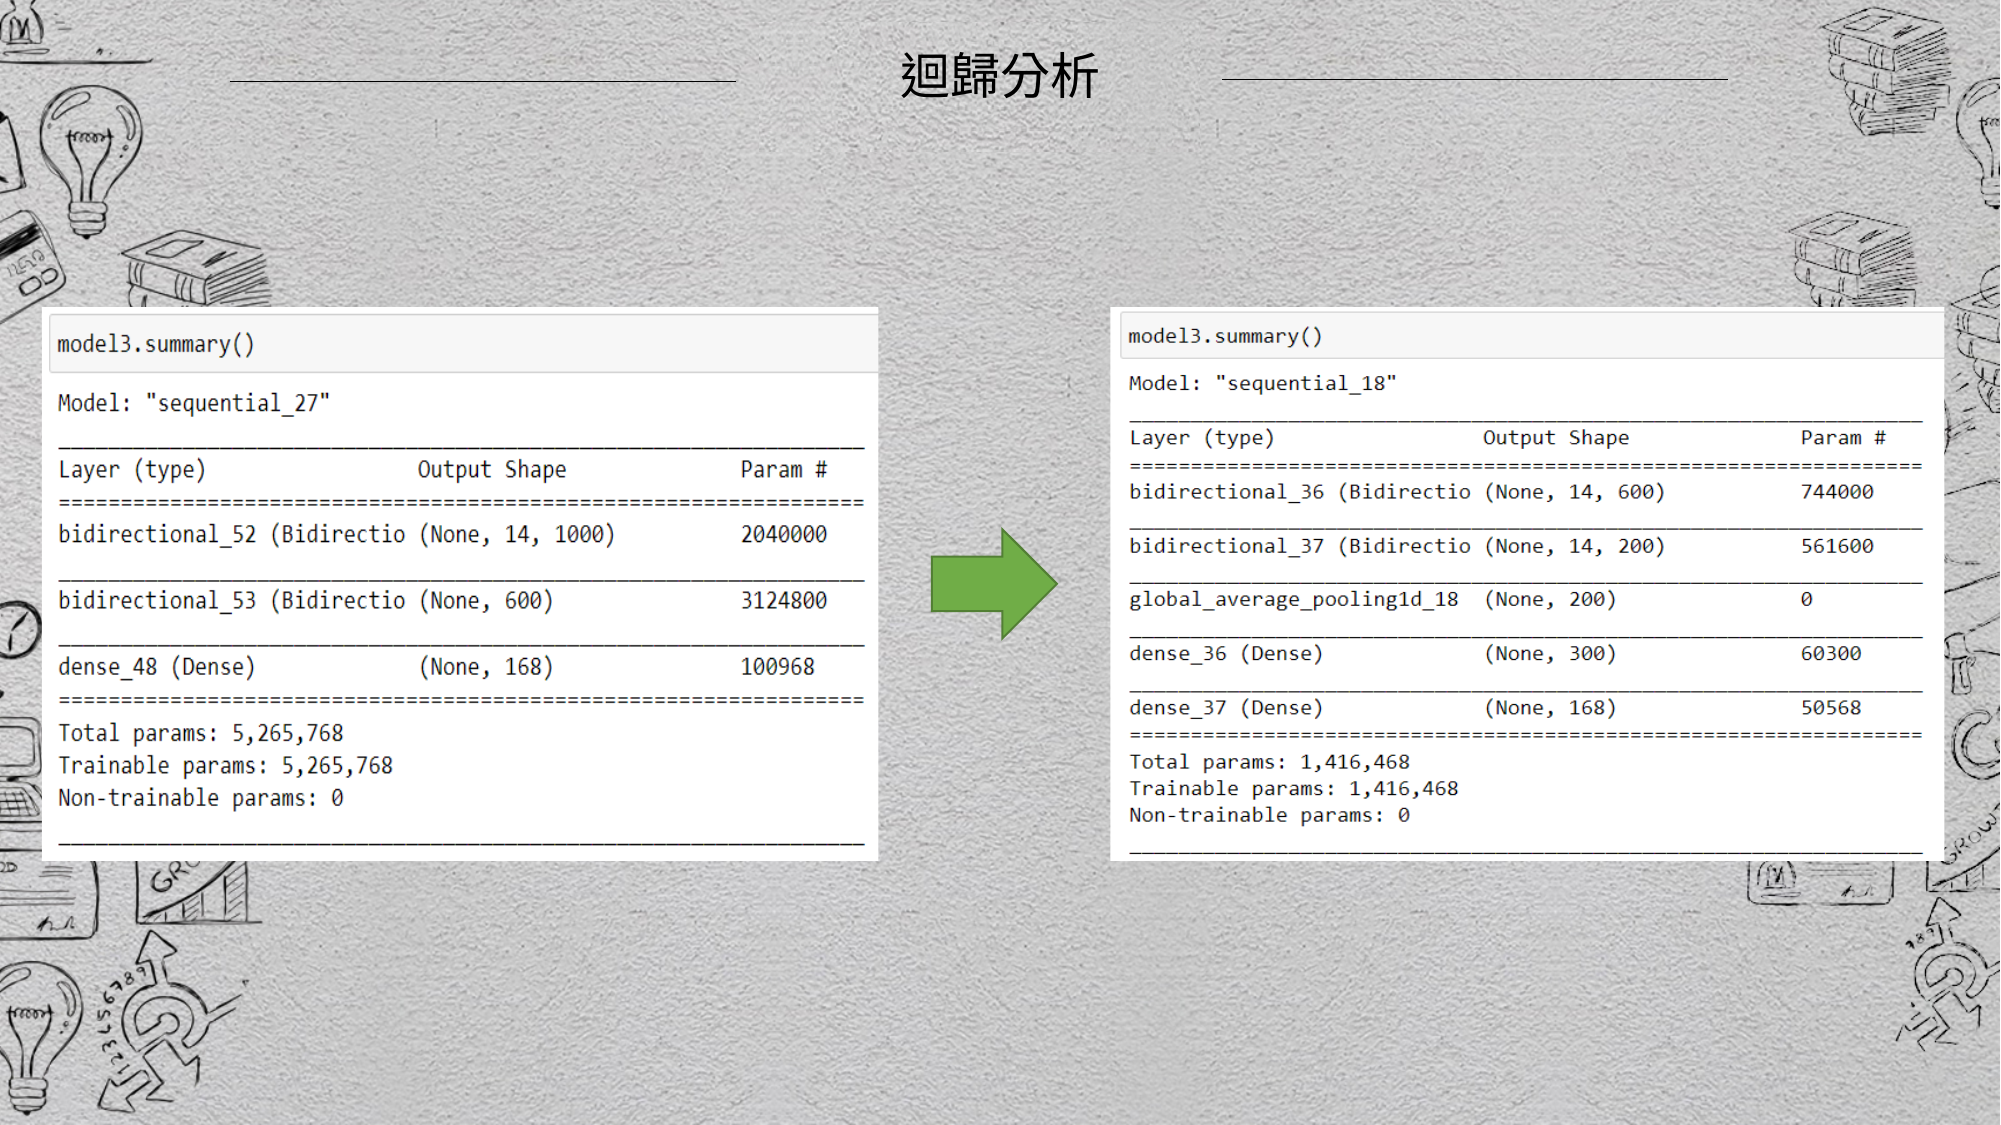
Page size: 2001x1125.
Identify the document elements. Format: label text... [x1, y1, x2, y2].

picture [0, 0, 2000, 1125]
text_box 迴歸分析 [1200, 36, 1500, 112]
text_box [41, 307, 879, 861]
text_box [930, 526, 1059, 641]
text_box 迴歸分析 [500, 36, 759, 112]
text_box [1110, 307, 1945, 861]
